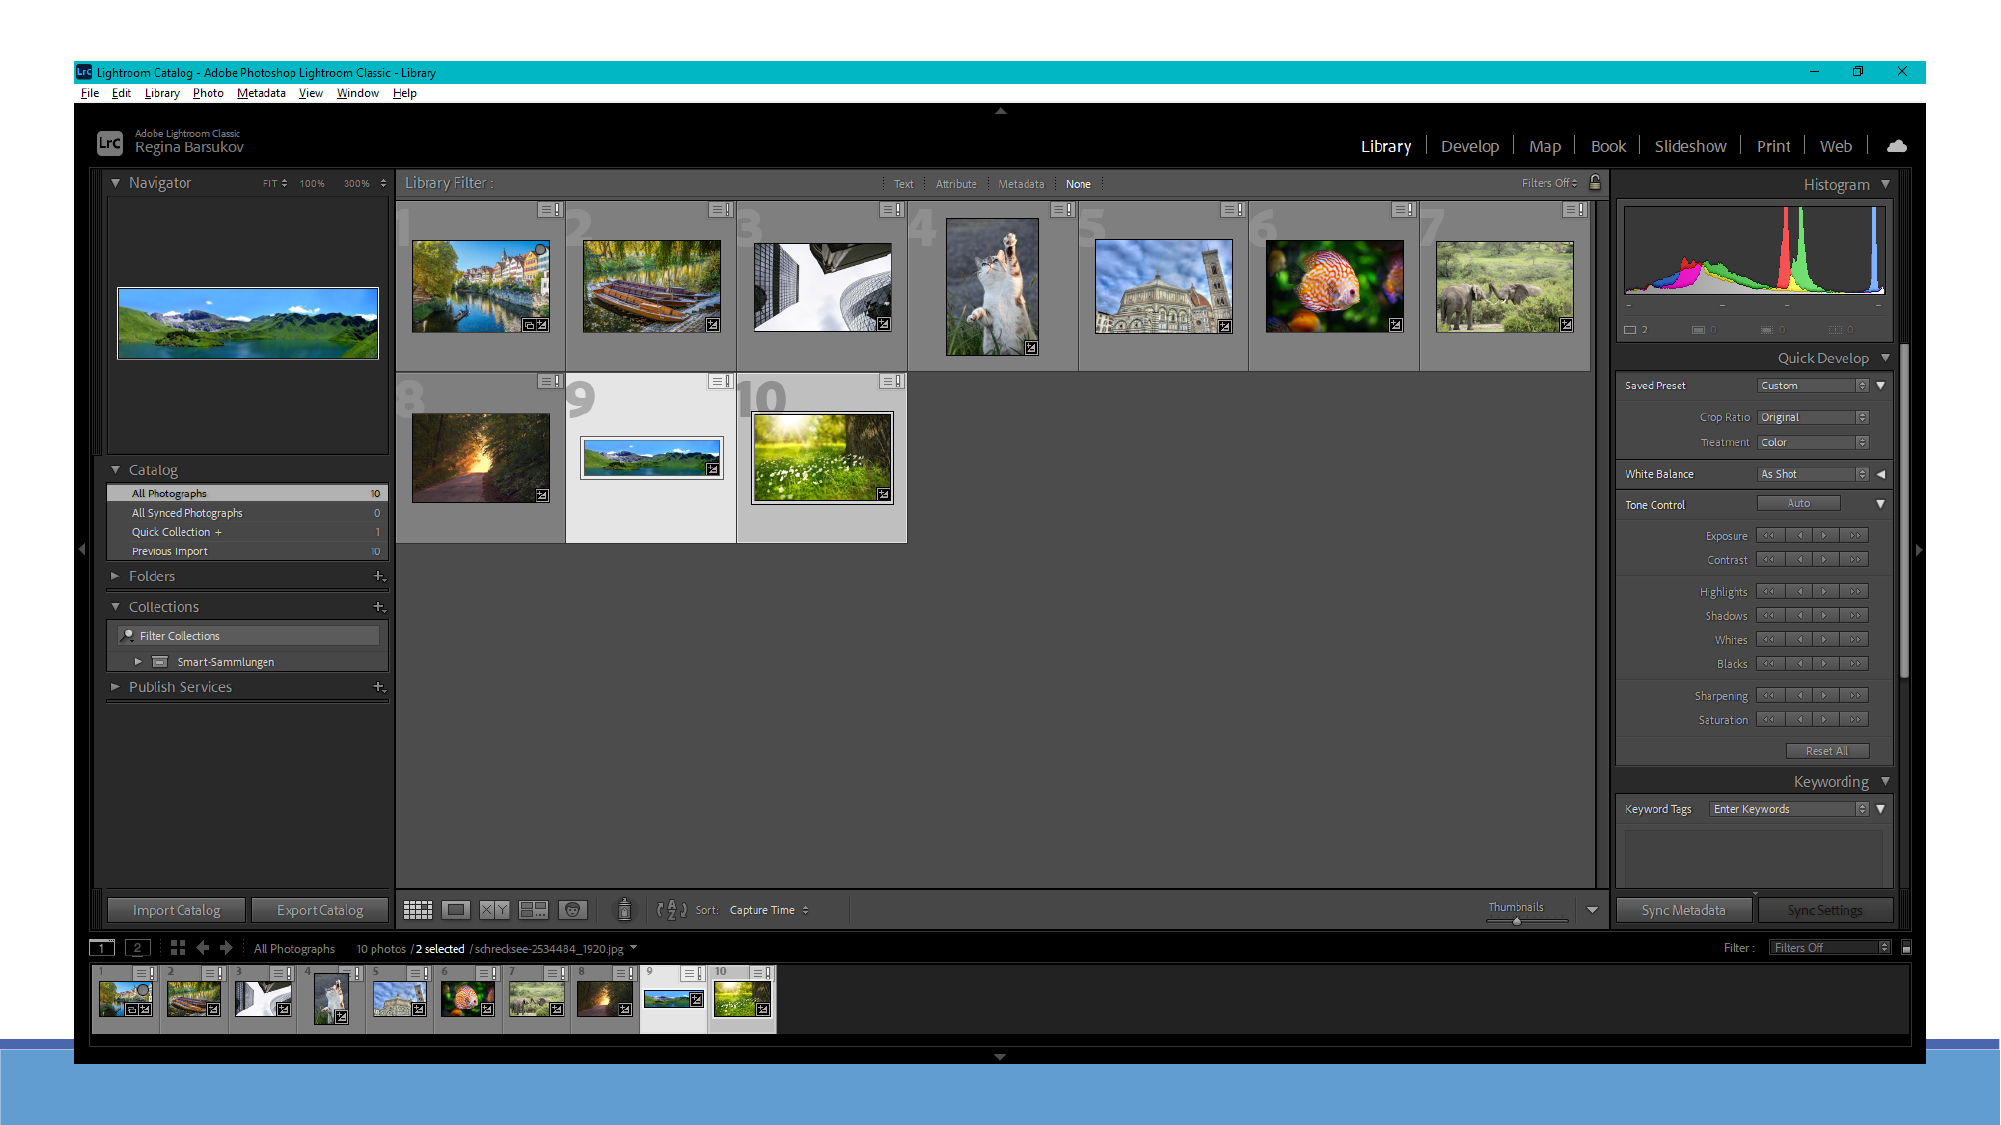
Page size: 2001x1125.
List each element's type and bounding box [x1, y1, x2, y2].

picture [73, 60, 1926, 1065]
